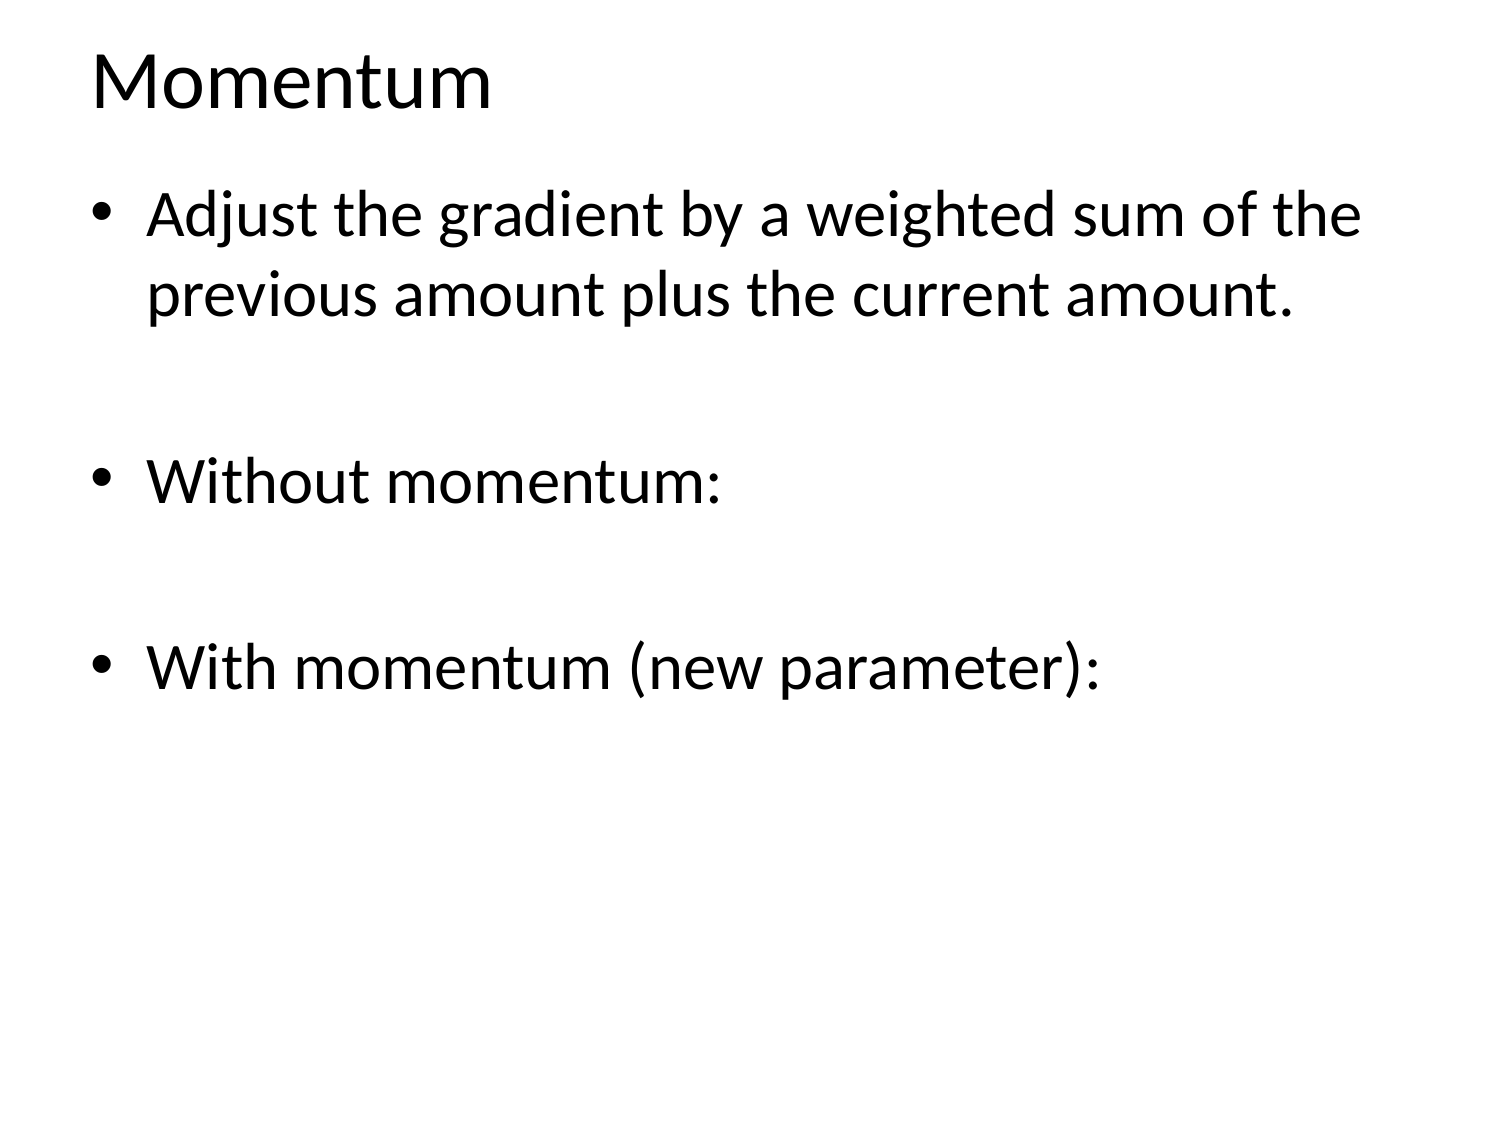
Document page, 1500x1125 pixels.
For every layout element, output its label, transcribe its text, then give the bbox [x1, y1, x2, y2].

title Momentum [75, 0, 1425, 150]
